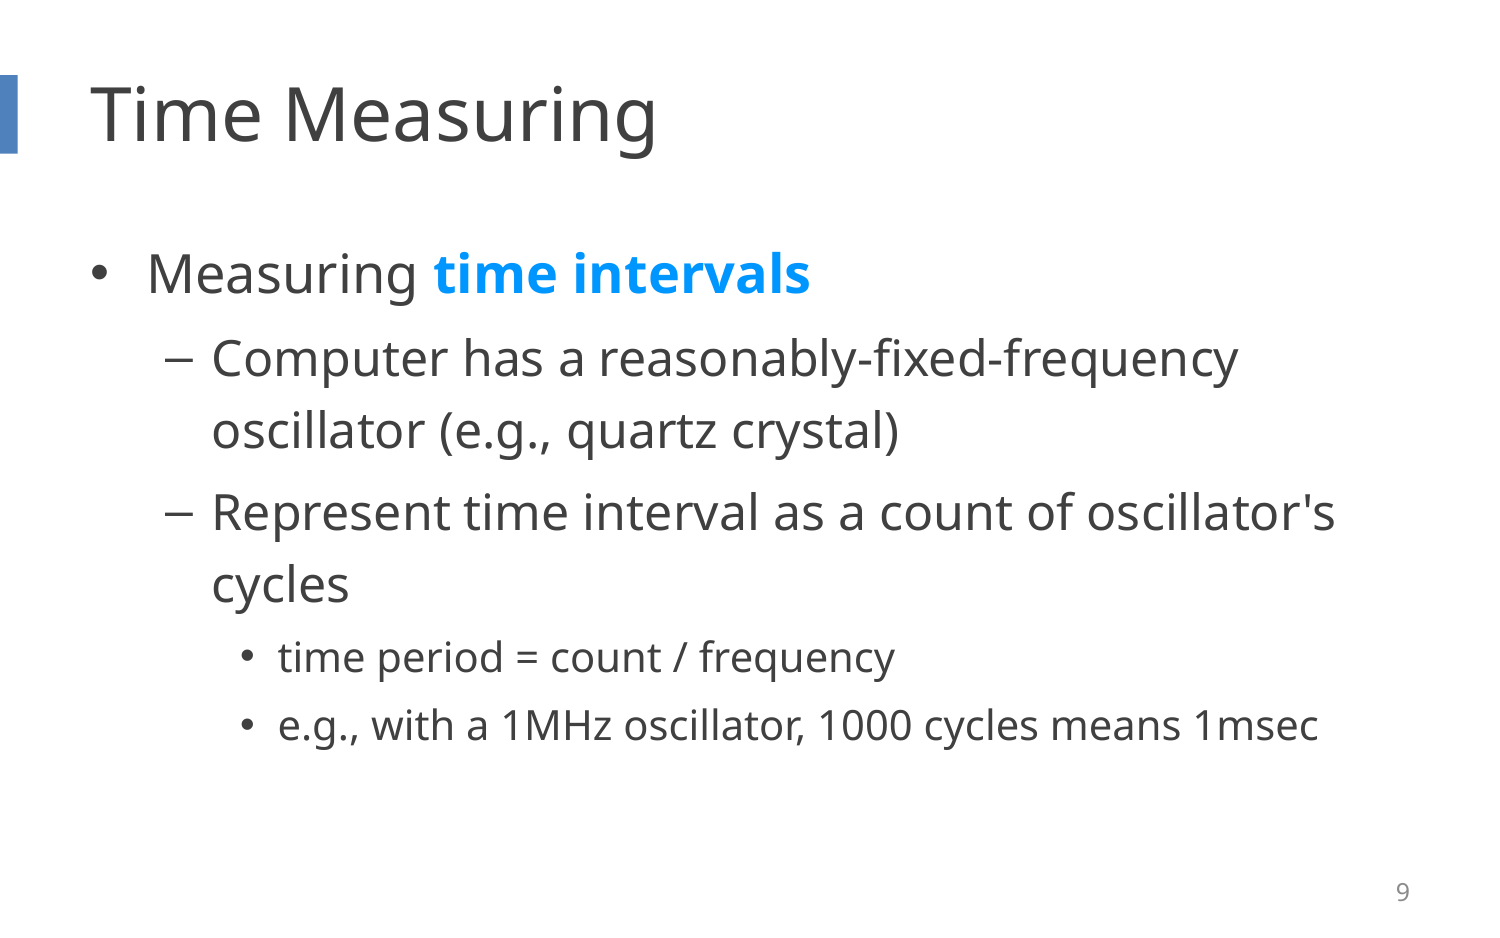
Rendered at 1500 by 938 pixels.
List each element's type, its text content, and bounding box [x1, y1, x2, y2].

list Measuring time intervals Computer has a reasonably-fixed-frequency oscillator (e.g., quartz crystal) Represent time interval as a count of oscillator's cycles time period = count / frequency e.g., with a 1MHz oscillator, 1000 cycles means 1msec [75, 218, 1425, 838]
title Time Measuring [75, 37, 1425, 186]
slide_number 9 [1074, 868, 1425, 919]
